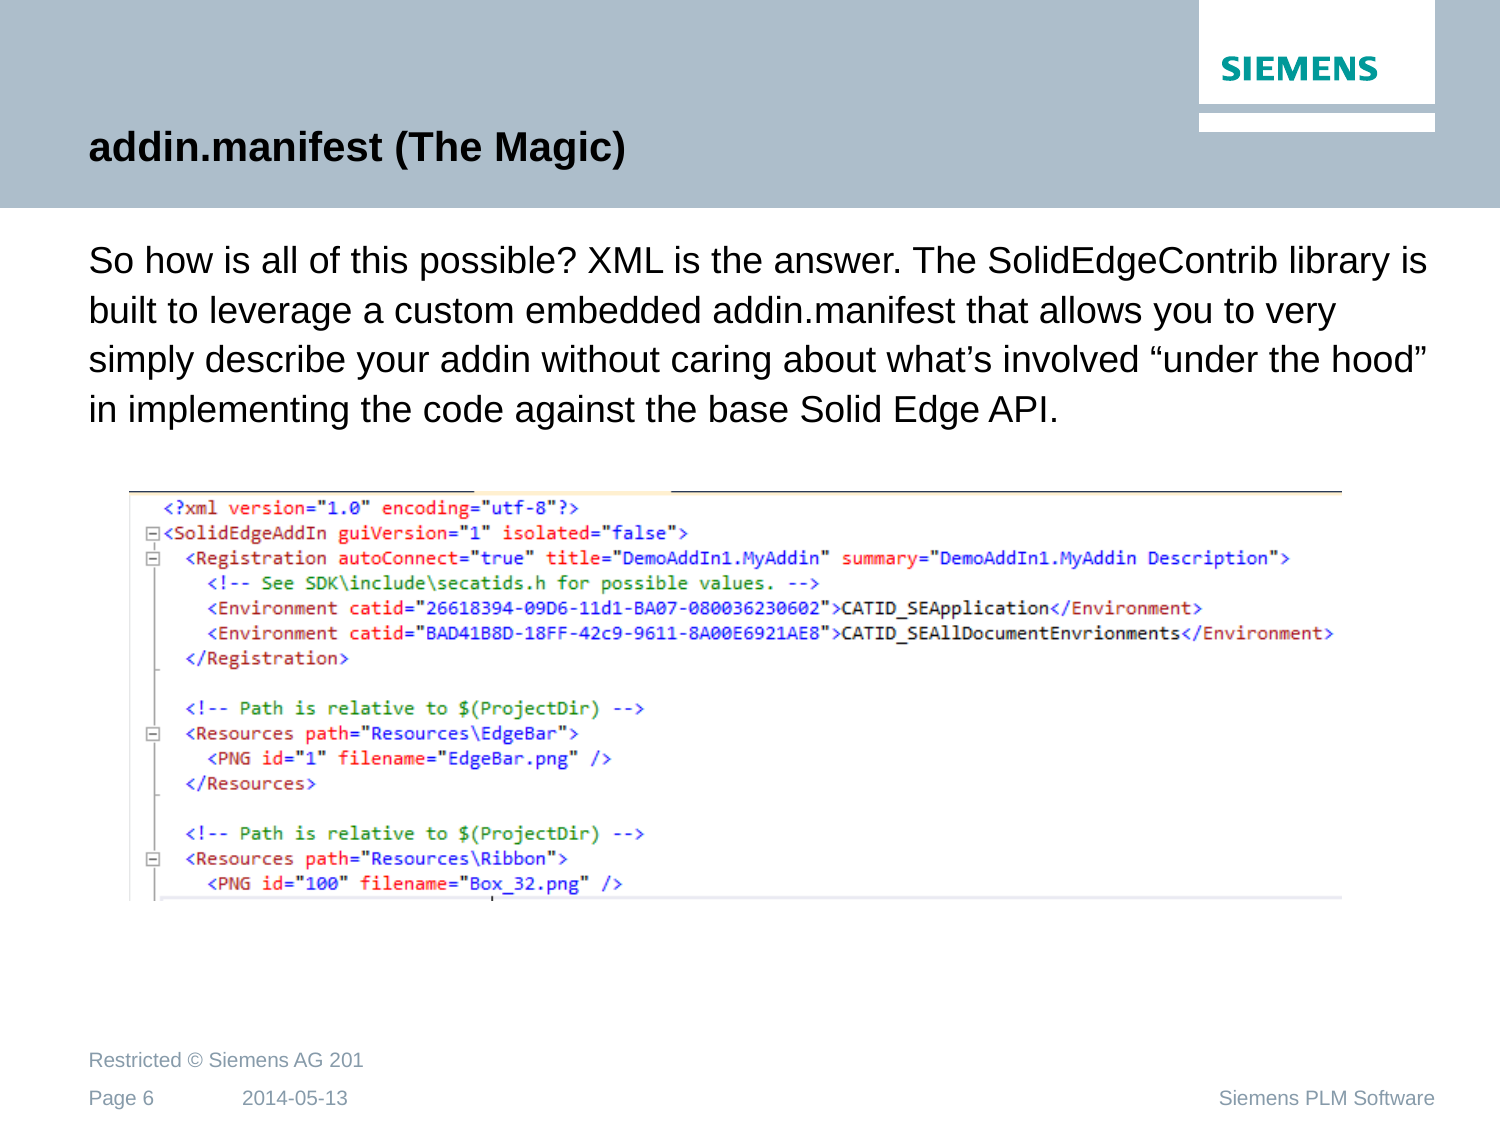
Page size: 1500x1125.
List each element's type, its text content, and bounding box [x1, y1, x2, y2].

picture [129, 491, 1343, 901]
list So how is all of this possible? XML is the answer. The SolidEdgeContrib library is built to leverage a custom embedded addin.manifest that allows you to very simply describe your addin without caring about what’s involved “under the hood” in implementing the code against the base Solid Edge API. [88, 231, 1436, 592]
title addin.manifest (The Magic) [0, 0, 1500, 209]
